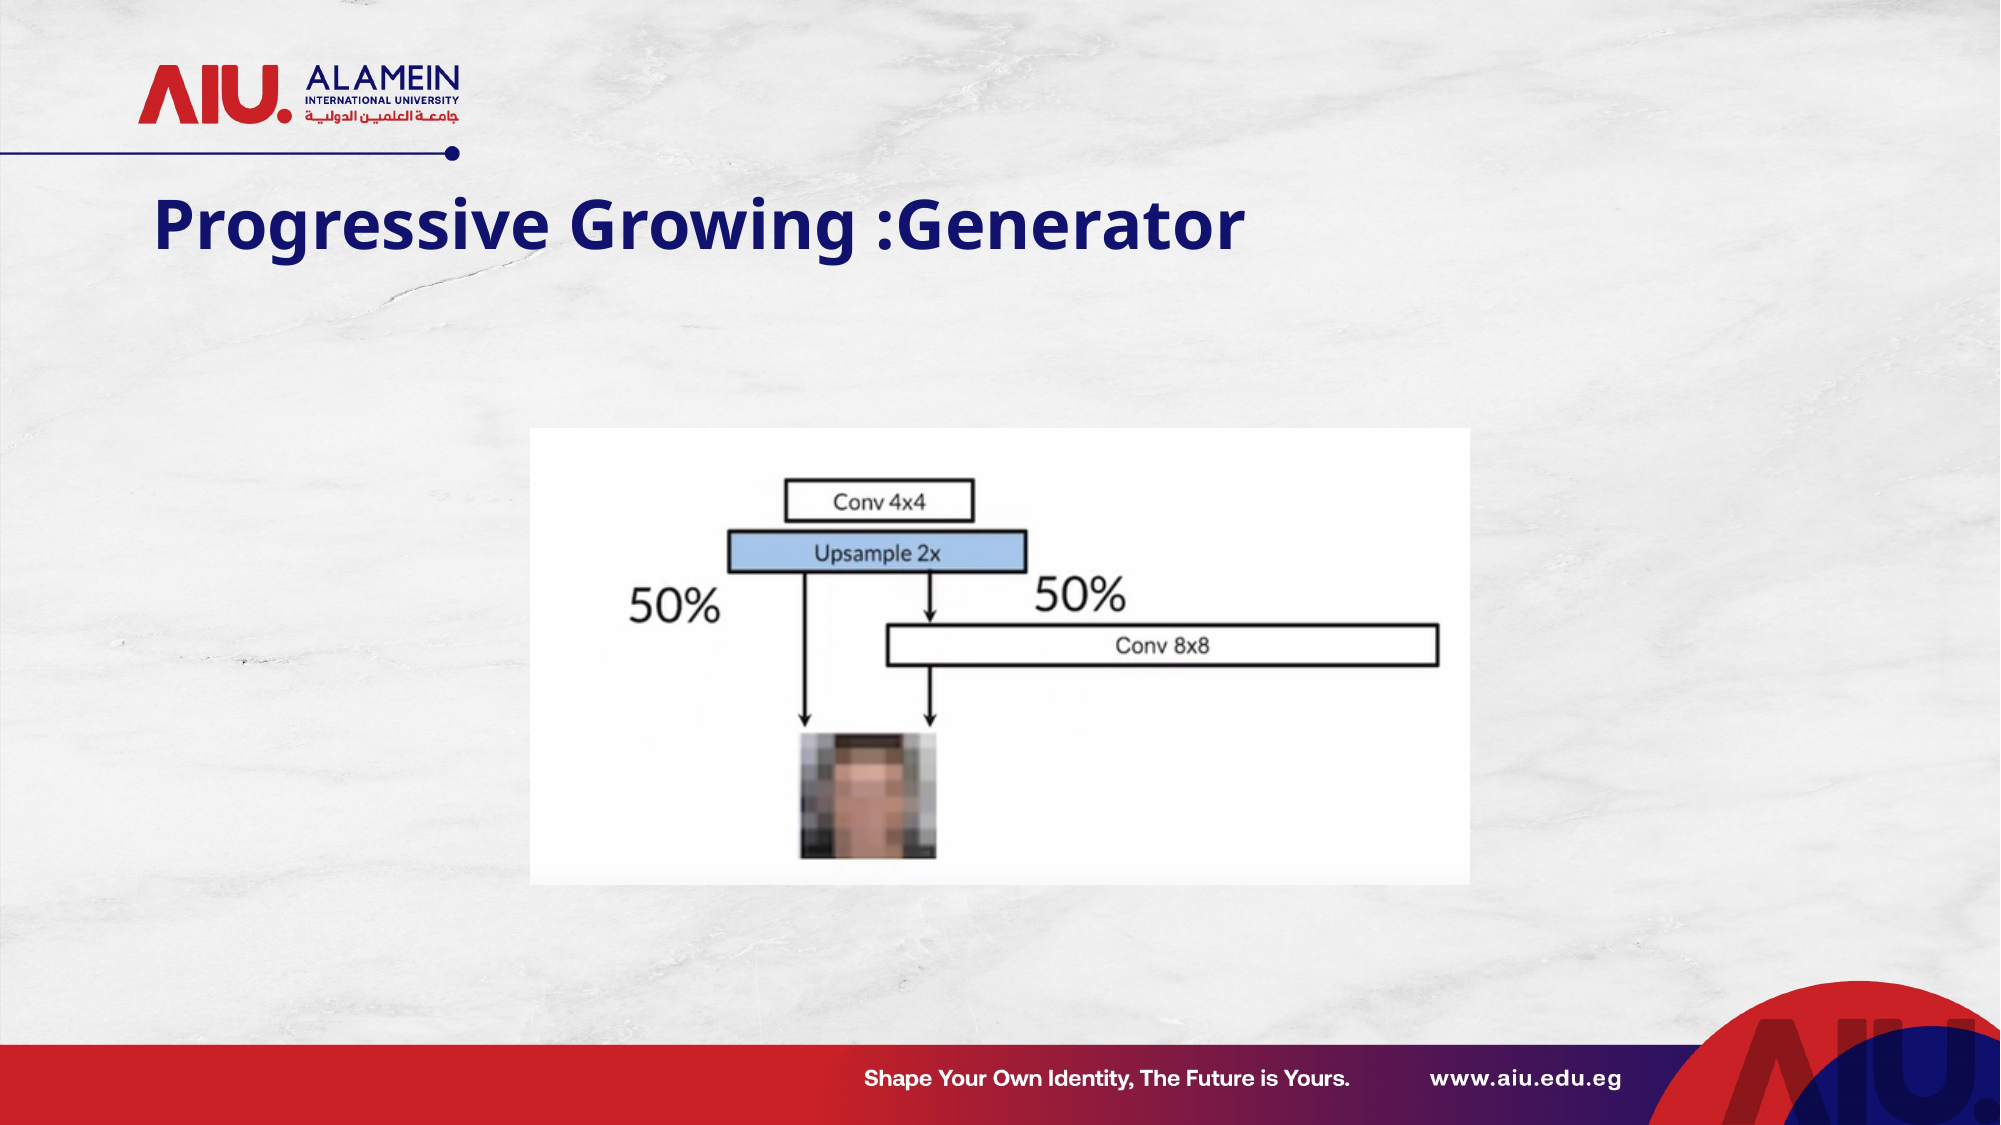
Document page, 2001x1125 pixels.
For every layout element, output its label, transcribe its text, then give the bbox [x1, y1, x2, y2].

picture [0, 0, 2000, 1125]
title Progressive Growing :Generator [137, 169, 1863, 285]
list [530, 428, 1470, 885]
